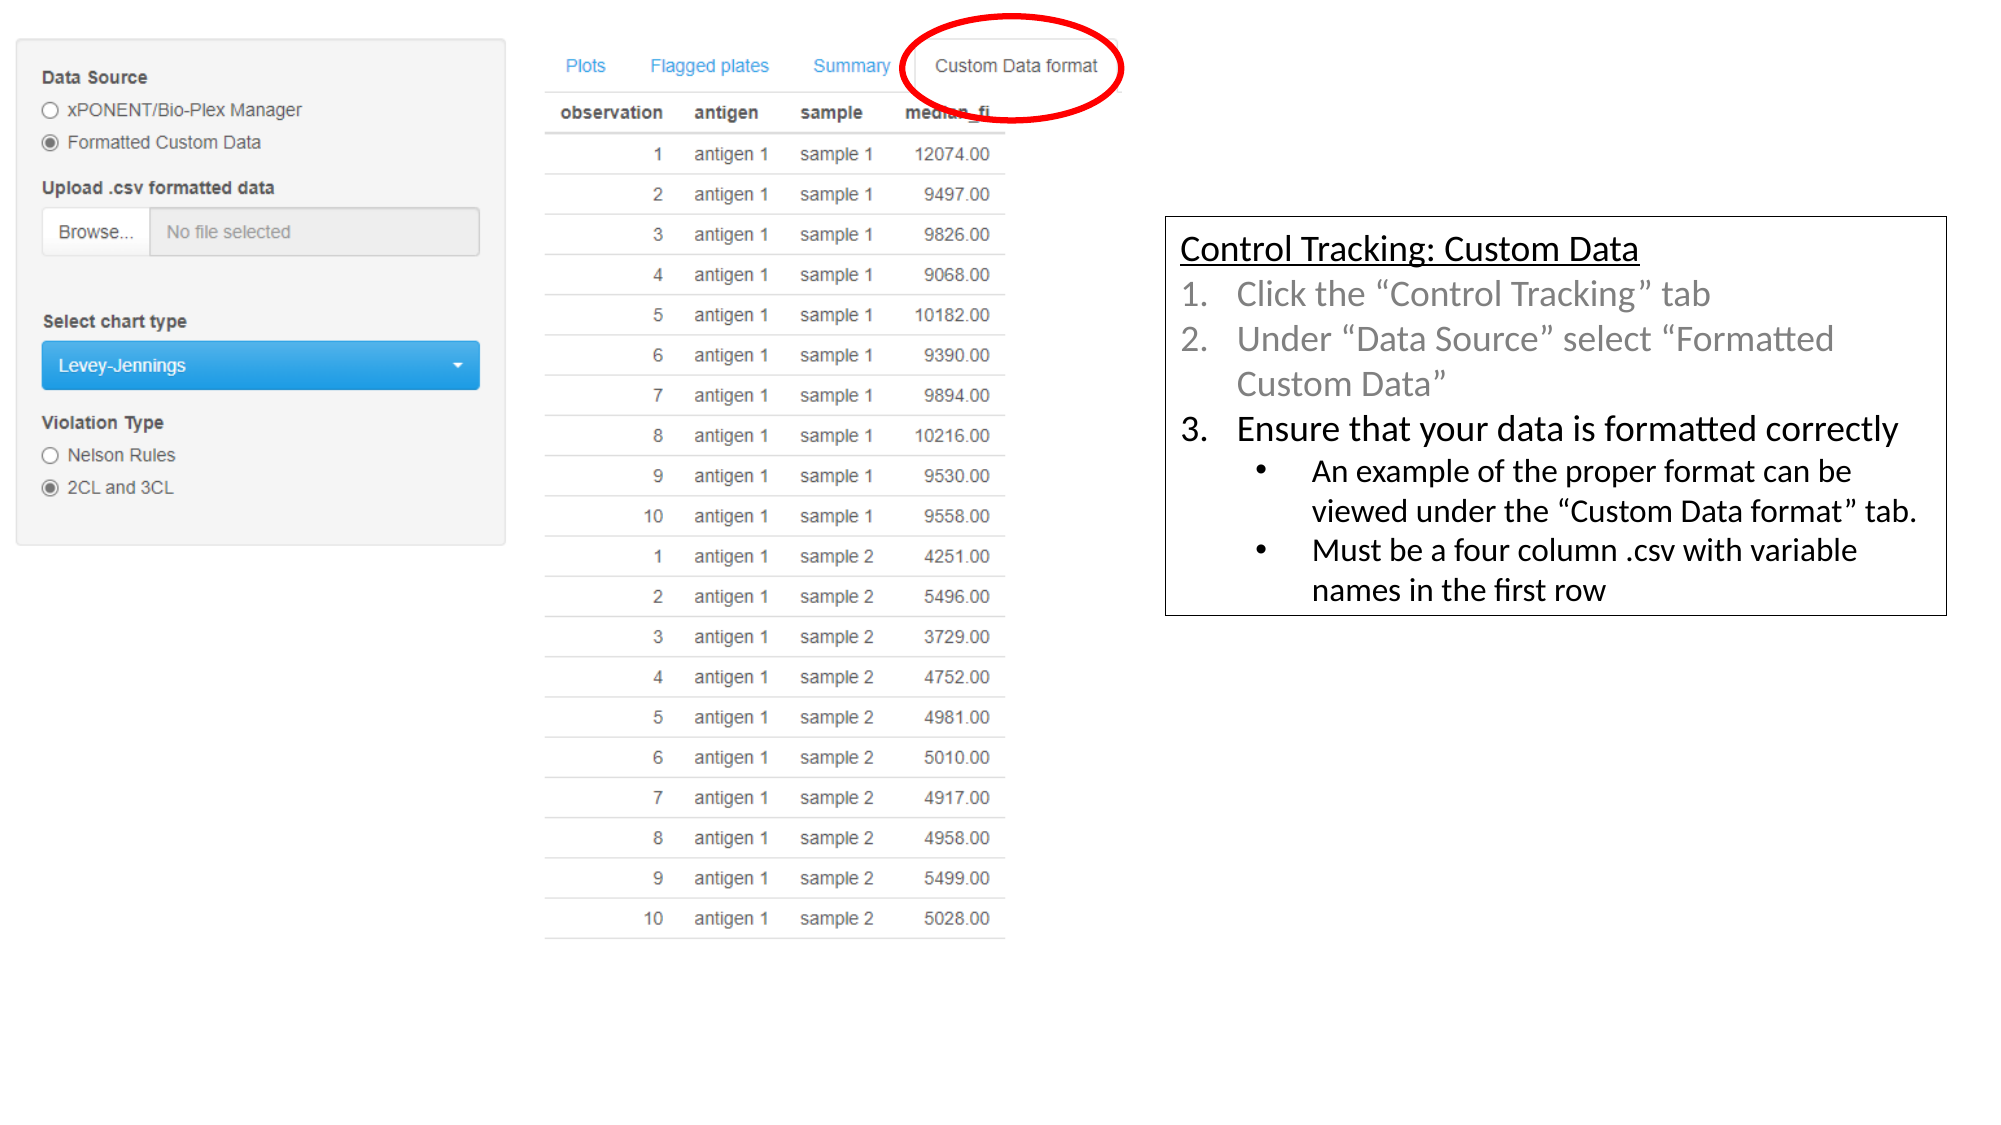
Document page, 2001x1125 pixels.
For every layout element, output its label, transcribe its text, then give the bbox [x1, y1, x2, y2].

text_box Control Tracking: Custom Data Click the “Control Tracking” tab Under “Data Source” select “Formatted Custom Data” Ensure that your data is formatted correctly An example of the proper format can be viewed under the “Custom Data format” tab. Must be a four column .csv with variable names in the first row [1165, 216, 1947, 616]
picture [12, 32, 1122, 943]
text_box [930, 15, 1093, 32]
